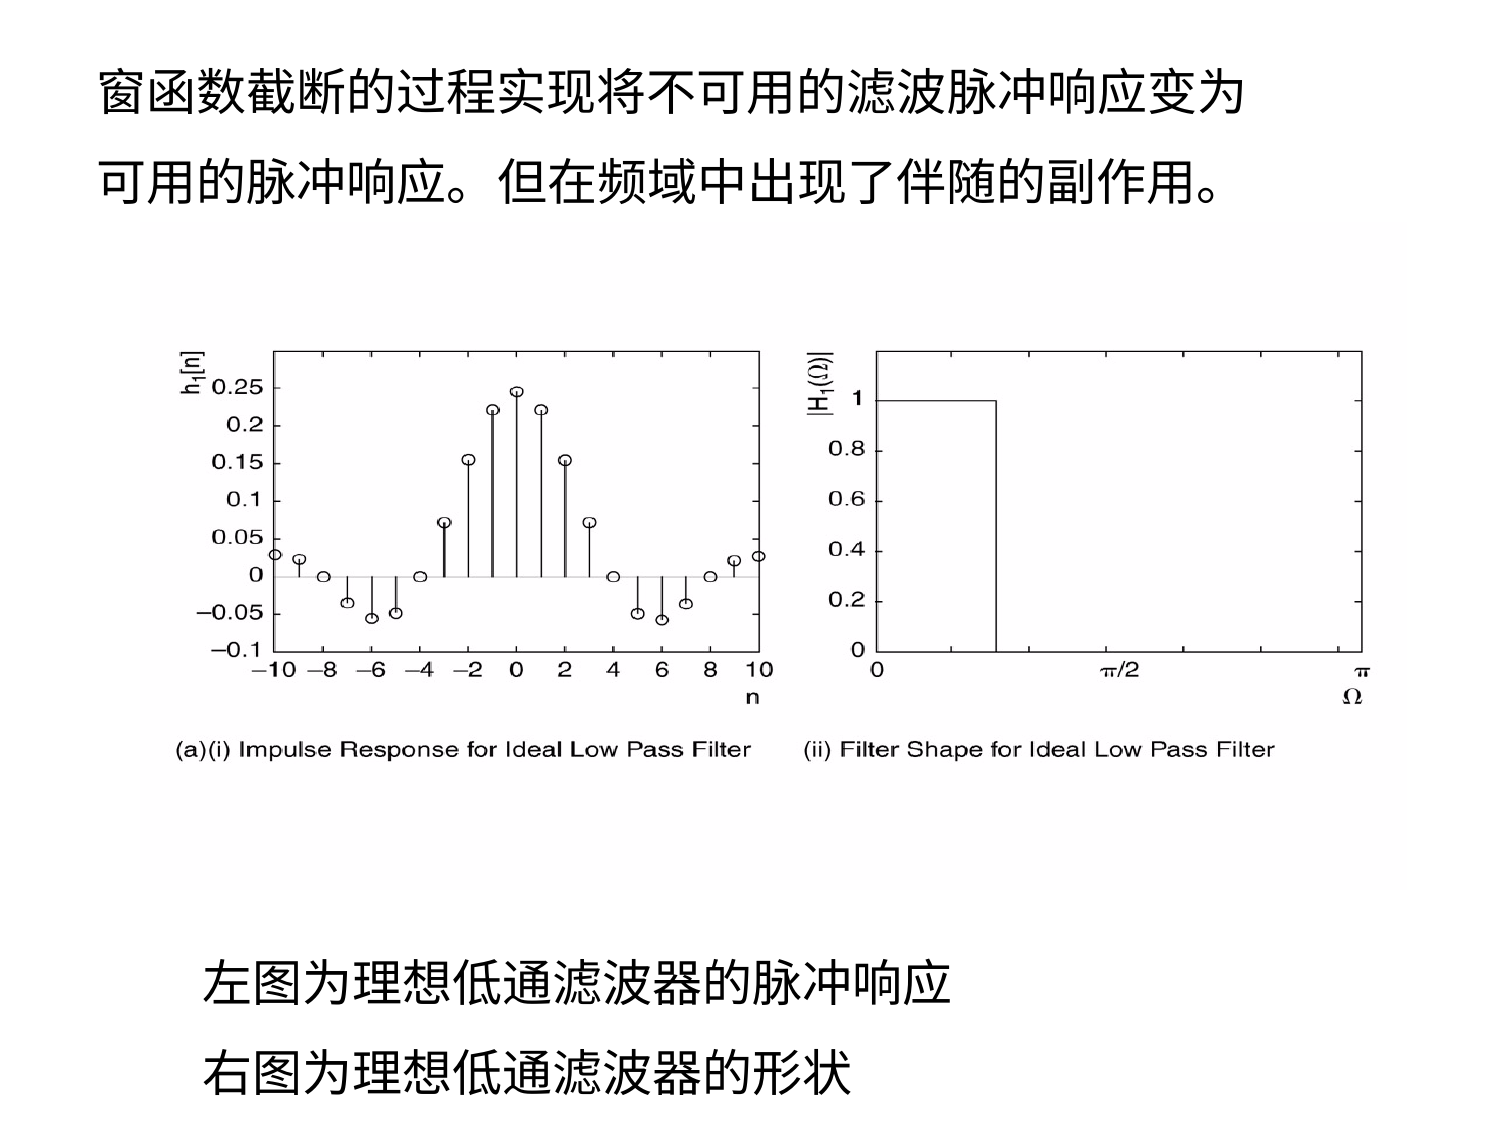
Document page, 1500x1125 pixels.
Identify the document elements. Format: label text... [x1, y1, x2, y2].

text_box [140, 222, 1407, 890]
text_box 窗函数截断的过程实现将不可用的滤波脉冲响应变为可用的脉冲响应。但在频域中出现了伴随的副作用。 [82, 23, 1311, 219]
text_box 左图为理想低通滤波器的脉冲响应 右图为理想低通滤波器的形状 [187, 913, 1417, 1109]
